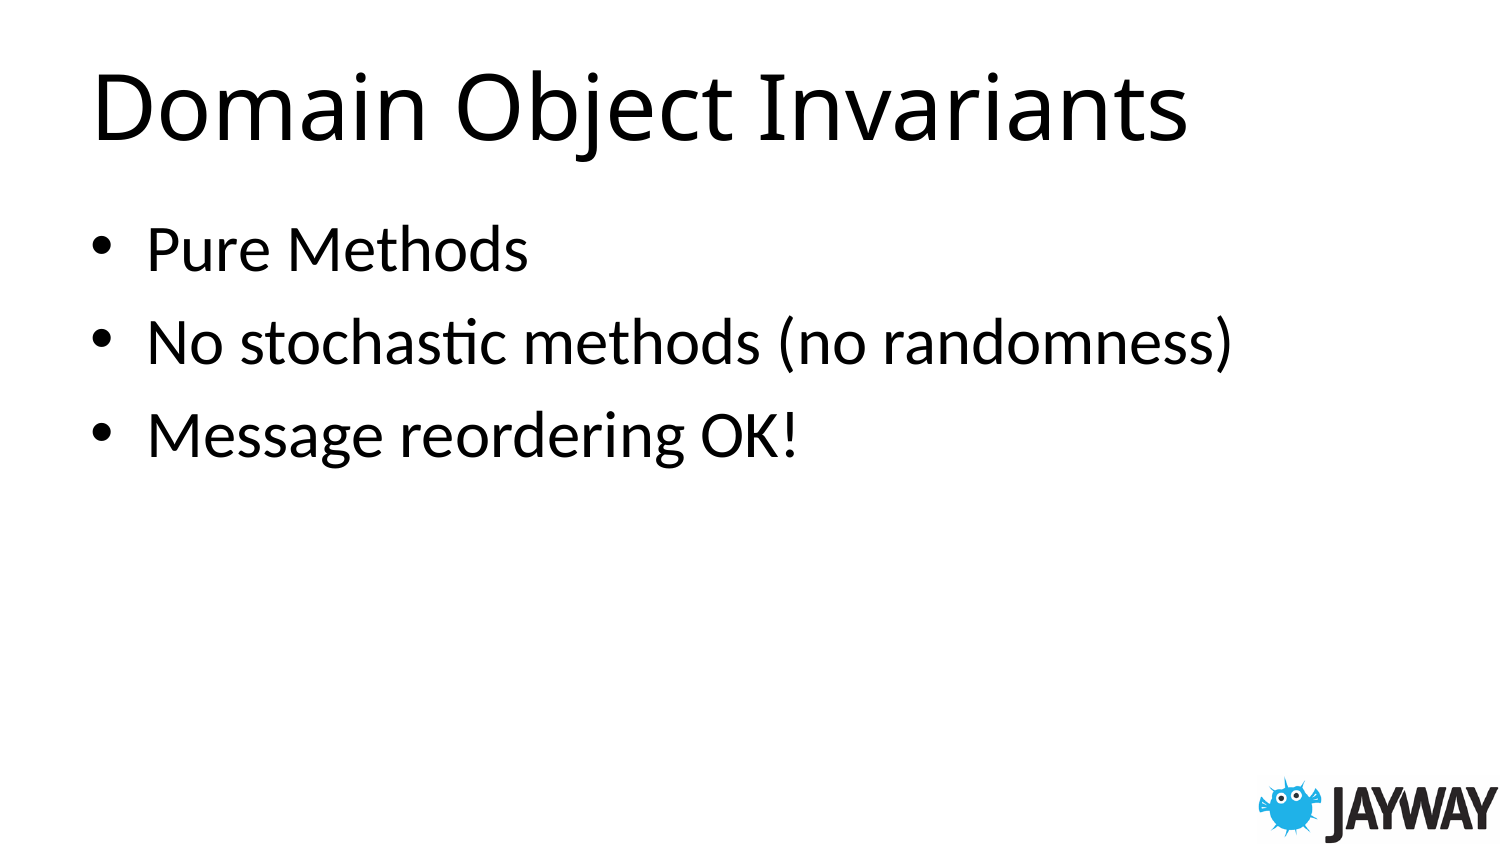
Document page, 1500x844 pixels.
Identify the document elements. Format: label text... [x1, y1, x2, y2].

picture [1257, 775, 1500, 844]
title Domain Object Invariants [75, 33, 1425, 175]
list Pure Methods No stochastic methods (no randomness) Message reordering OK! [75, 196, 1425, 754]
